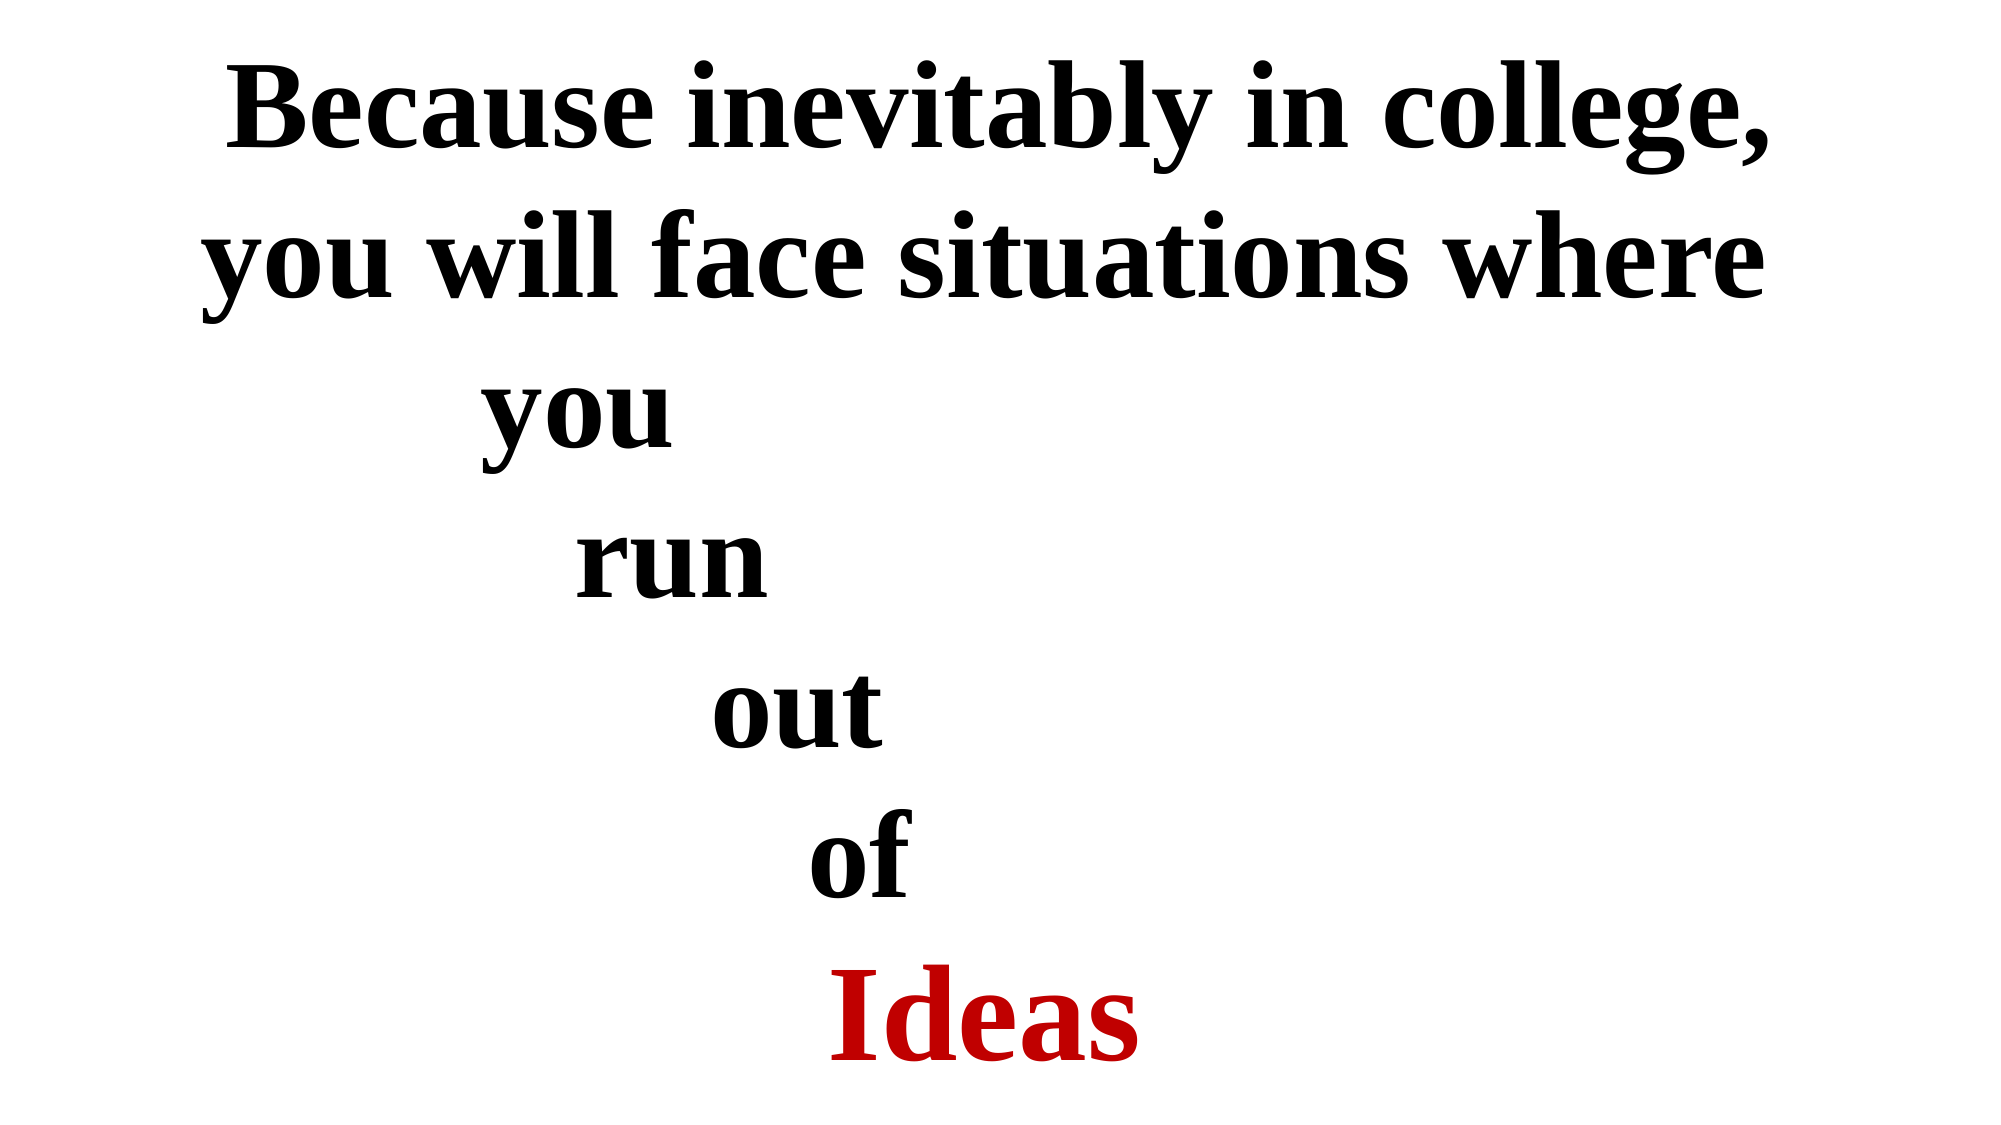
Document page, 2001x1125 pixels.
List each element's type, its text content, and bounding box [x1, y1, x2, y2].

title Because inevitably in college, you will face situations where you_____________ run __________ out ______ of ____ Ideas [99, 45, 1900, 1066]
